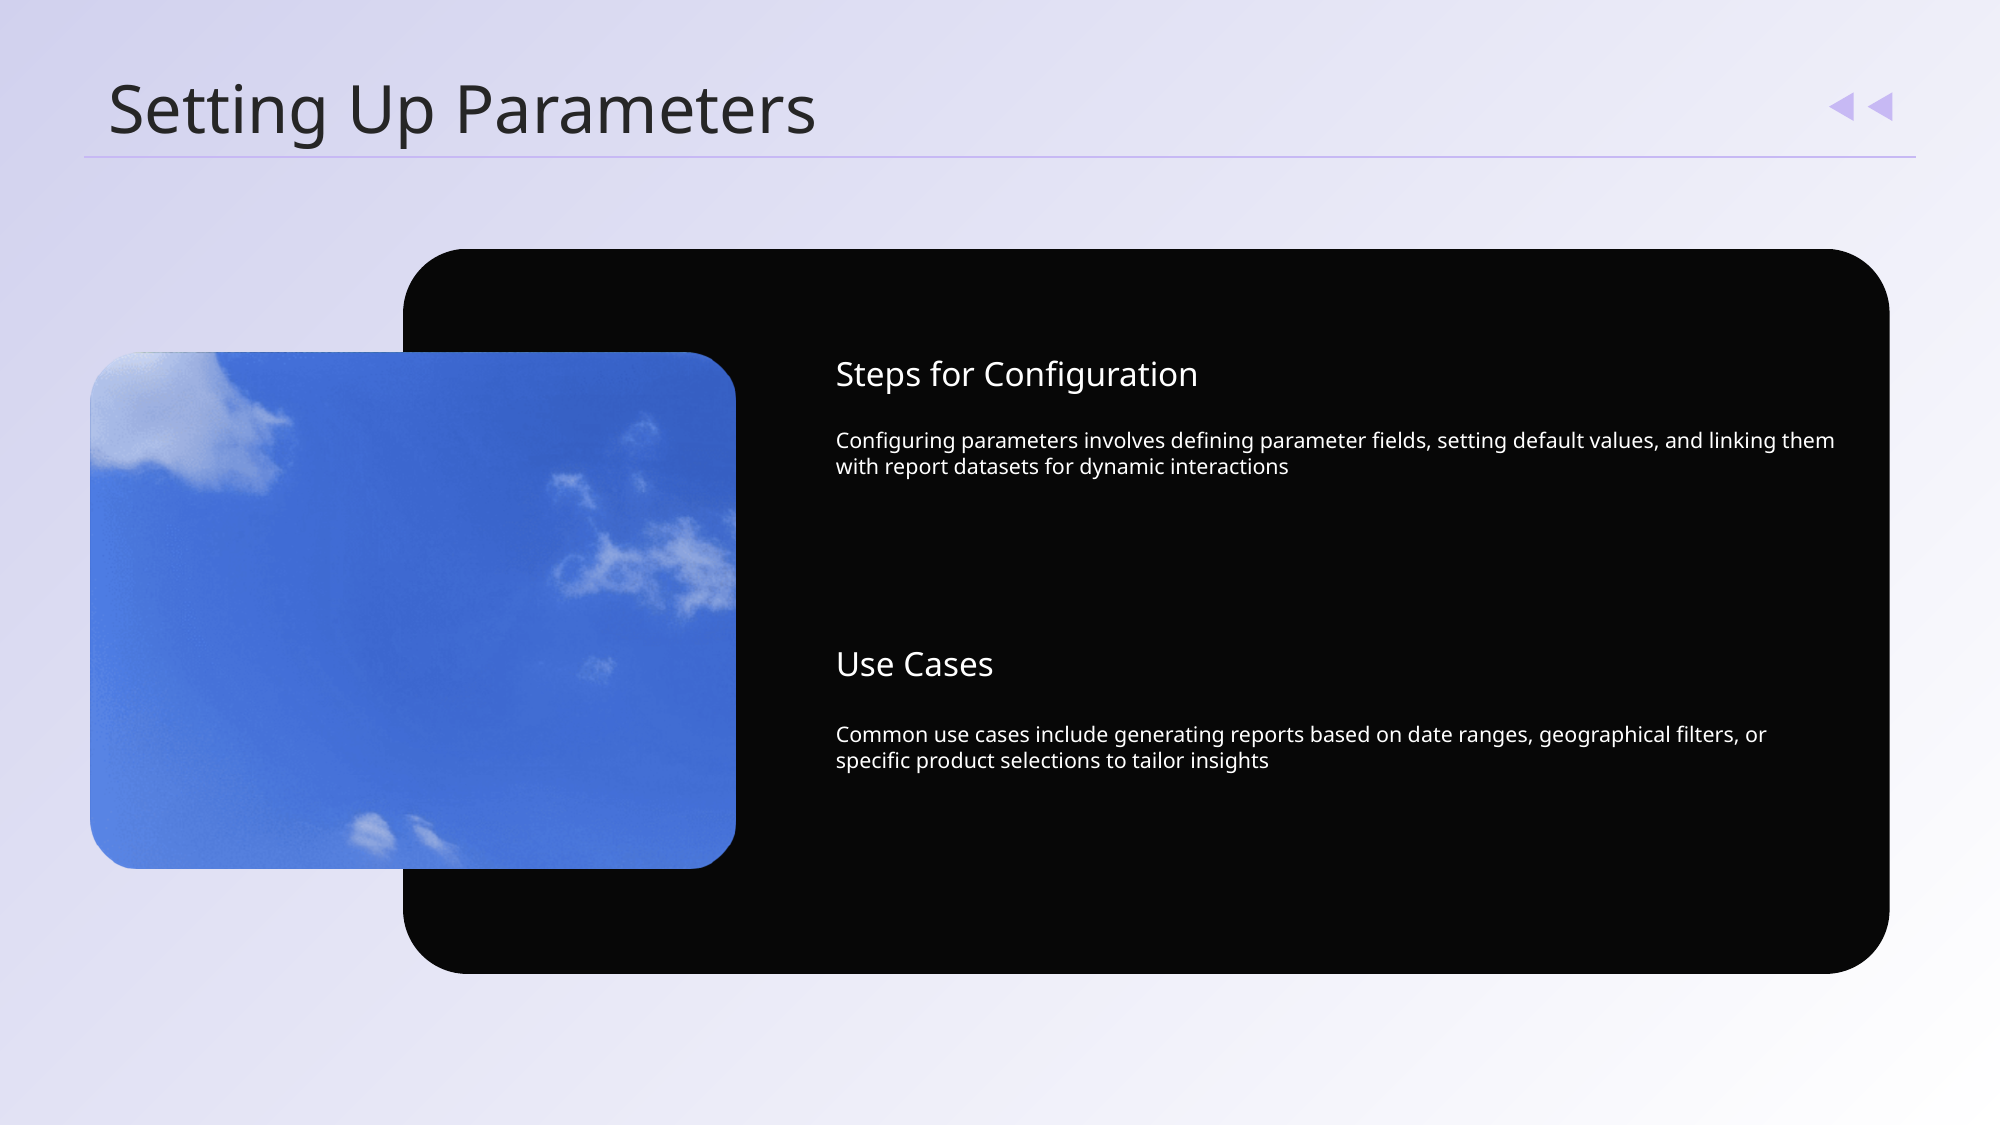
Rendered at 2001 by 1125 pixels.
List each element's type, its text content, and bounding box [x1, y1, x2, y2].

text_box Configuring parameters involves defining parameter fields, setting default values, and linking them with report datasets for dynamic interactions [835, 427, 1840, 556]
text_box [0, 0, 2000, 1125]
text_box Steps for Configuration [835, 322, 1840, 423]
text_box Use Cases [835, 612, 1840, 713]
text_box [403, 248, 1890, 974]
picture [89, 352, 736, 869]
text_box [1867, 92, 1893, 122]
text_box Common use cases include generating reports based on date ranges, geographical filters, or specific product selections to tailor insights [835, 720, 1840, 849]
text_box Setting Up Parameters [108, 68, 1890, 145]
text_box [1828, 92, 1854, 122]
